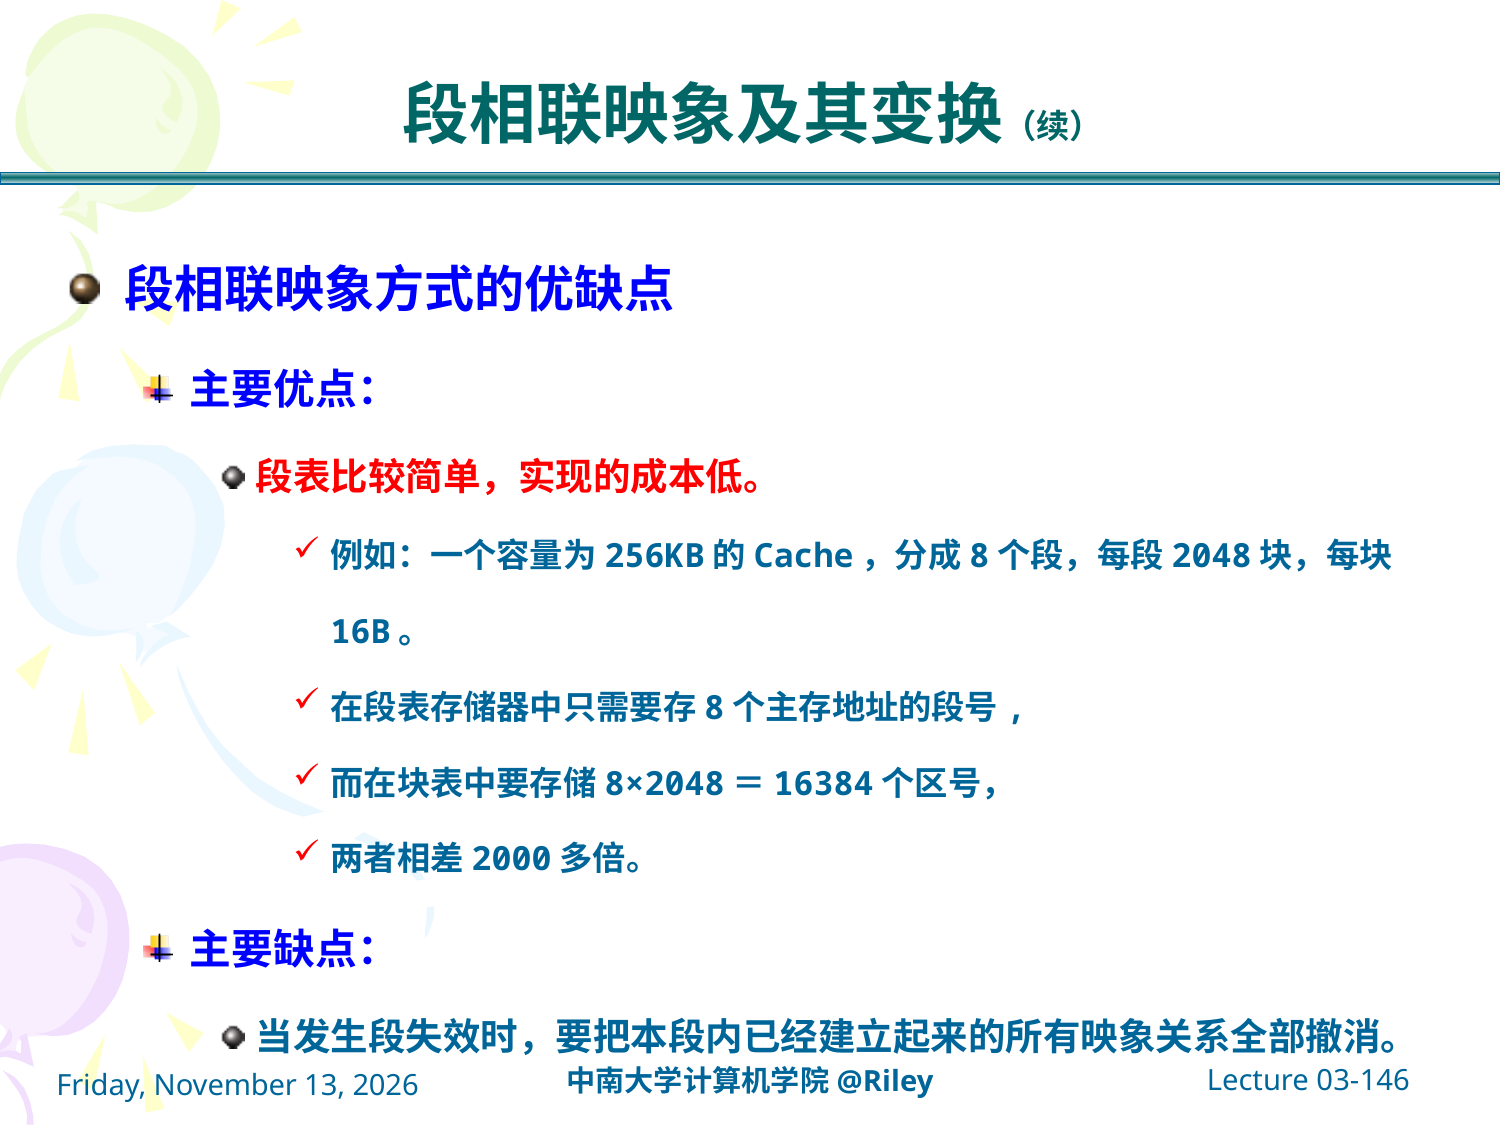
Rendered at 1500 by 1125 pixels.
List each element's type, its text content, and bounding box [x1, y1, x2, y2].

picture [68, 272, 100, 304]
picture [218, 1022, 245, 1049]
picture [143, 373, 173, 403]
picture [218, 462, 245, 489]
footer 中南大学计算机学院@Riley [512, 1054, 714, 1125]
picture [143, 932, 173, 962]
slide_number Lecture 03-146 [714, 1053, 1425, 1125]
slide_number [41, 1058, 513, 1106]
list 段相联映象方式的优缺点 主要优点： 段表比较简单，实现的成本低。 例如：一个容量为256KB的Cache，分成8个段，每段2048块，每块16B。 在段表存储器中只需要存8个主存地址的段号, 而在块表中要存储8×2048＝16384个区号， 两者相差2000多倍。 主要缺点： 当发生段失效时，要把本段内已经建立起来的所有映象关系全部撤消。 [53, 196, 1466, 1026]
title 段相联映象及其变换（续） [76, 66, 1430, 161]
